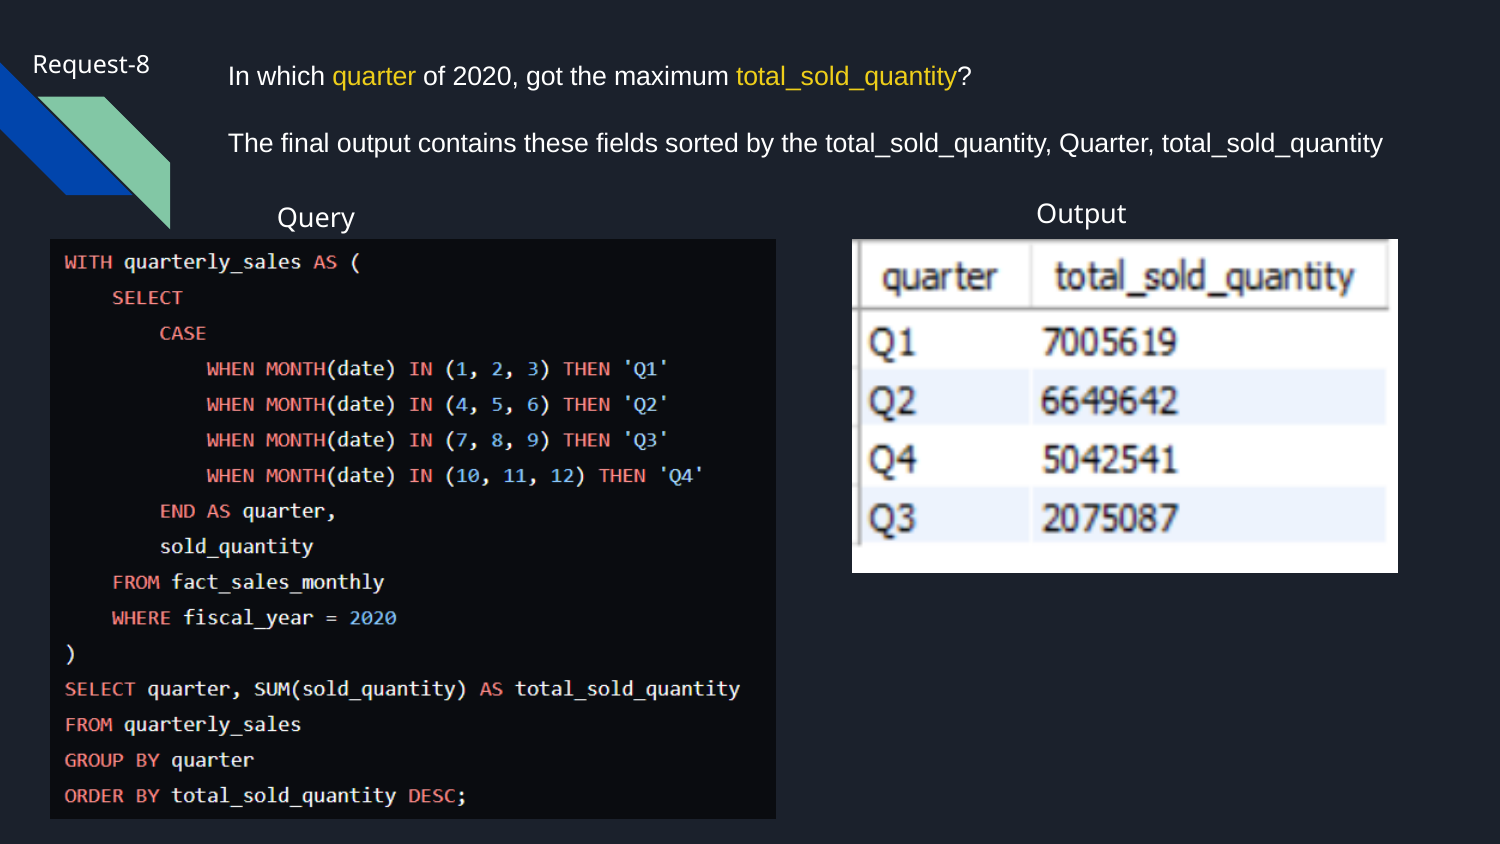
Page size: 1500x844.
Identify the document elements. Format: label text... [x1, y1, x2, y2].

picture [49, 239, 776, 819]
text_box Query [261, 184, 552, 230]
text_box Output [1021, 181, 1344, 234]
subtitle Request-8 [17, 36, 594, 90]
list In which quarter of 2020, got the maximum total_sold_quantity? The final output contains these fields sorted by the total_sold_quantity, Quarter, total_sold_quantity [212, 42, 1432, 175]
picture [852, 239, 1398, 573]
